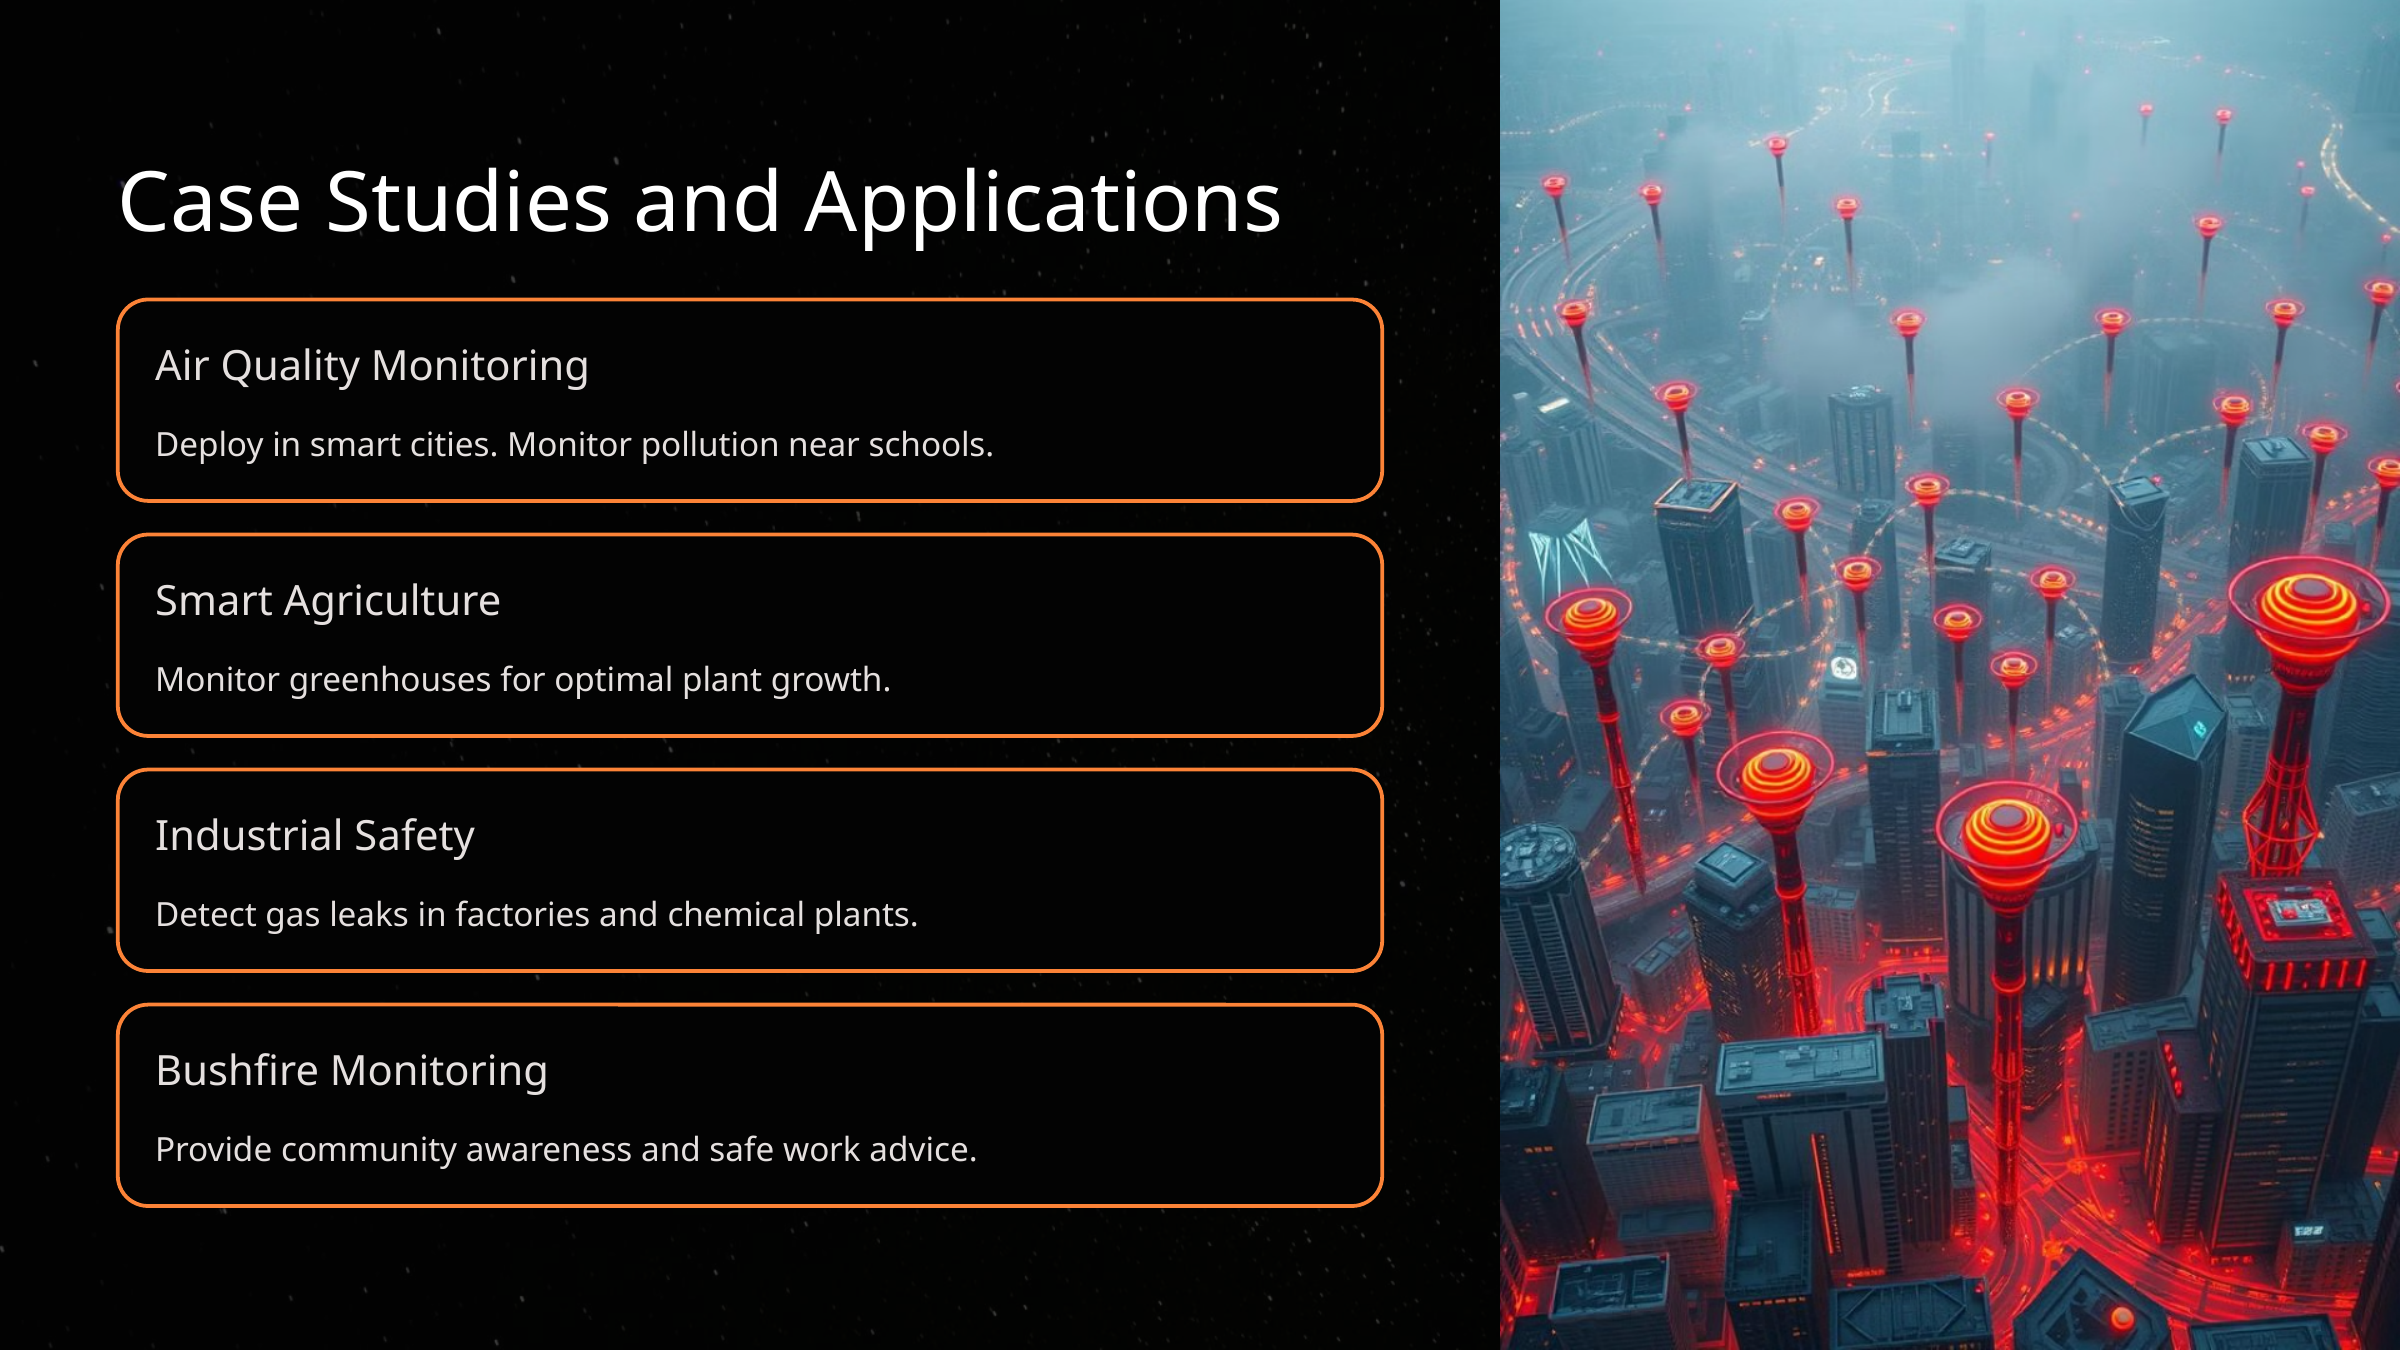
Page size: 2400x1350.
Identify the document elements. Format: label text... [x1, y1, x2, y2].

text_box Provide community awareness and safe work advice. [155, 1114, 1345, 1169]
text_box [117, 1004, 1383, 1207]
text_box Detect gas leaks in factories and chemical plants. [155, 879, 1345, 934]
text_box [117, 534, 1383, 736]
text_box Smart Agriculture [155, 571, 576, 625]
text_box Deploy in smart cities. Monitor pollution near schools. [155, 409, 1345, 464]
text_box Bushfire Monitoring [155, 1042, 576, 1095]
text_box Monitor greenhouses for optimal plant growth. [155, 644, 1345, 699]
text_box Air Quality Monitoring [155, 336, 588, 390]
text_box Case Studies and Applications [117, 143, 1285, 250]
text_box [117, 769, 1383, 971]
picture [0, 0, 2400, 1350]
text_box [117, 299, 1383, 501]
text_box Industrial Safety [155, 806, 576, 860]
